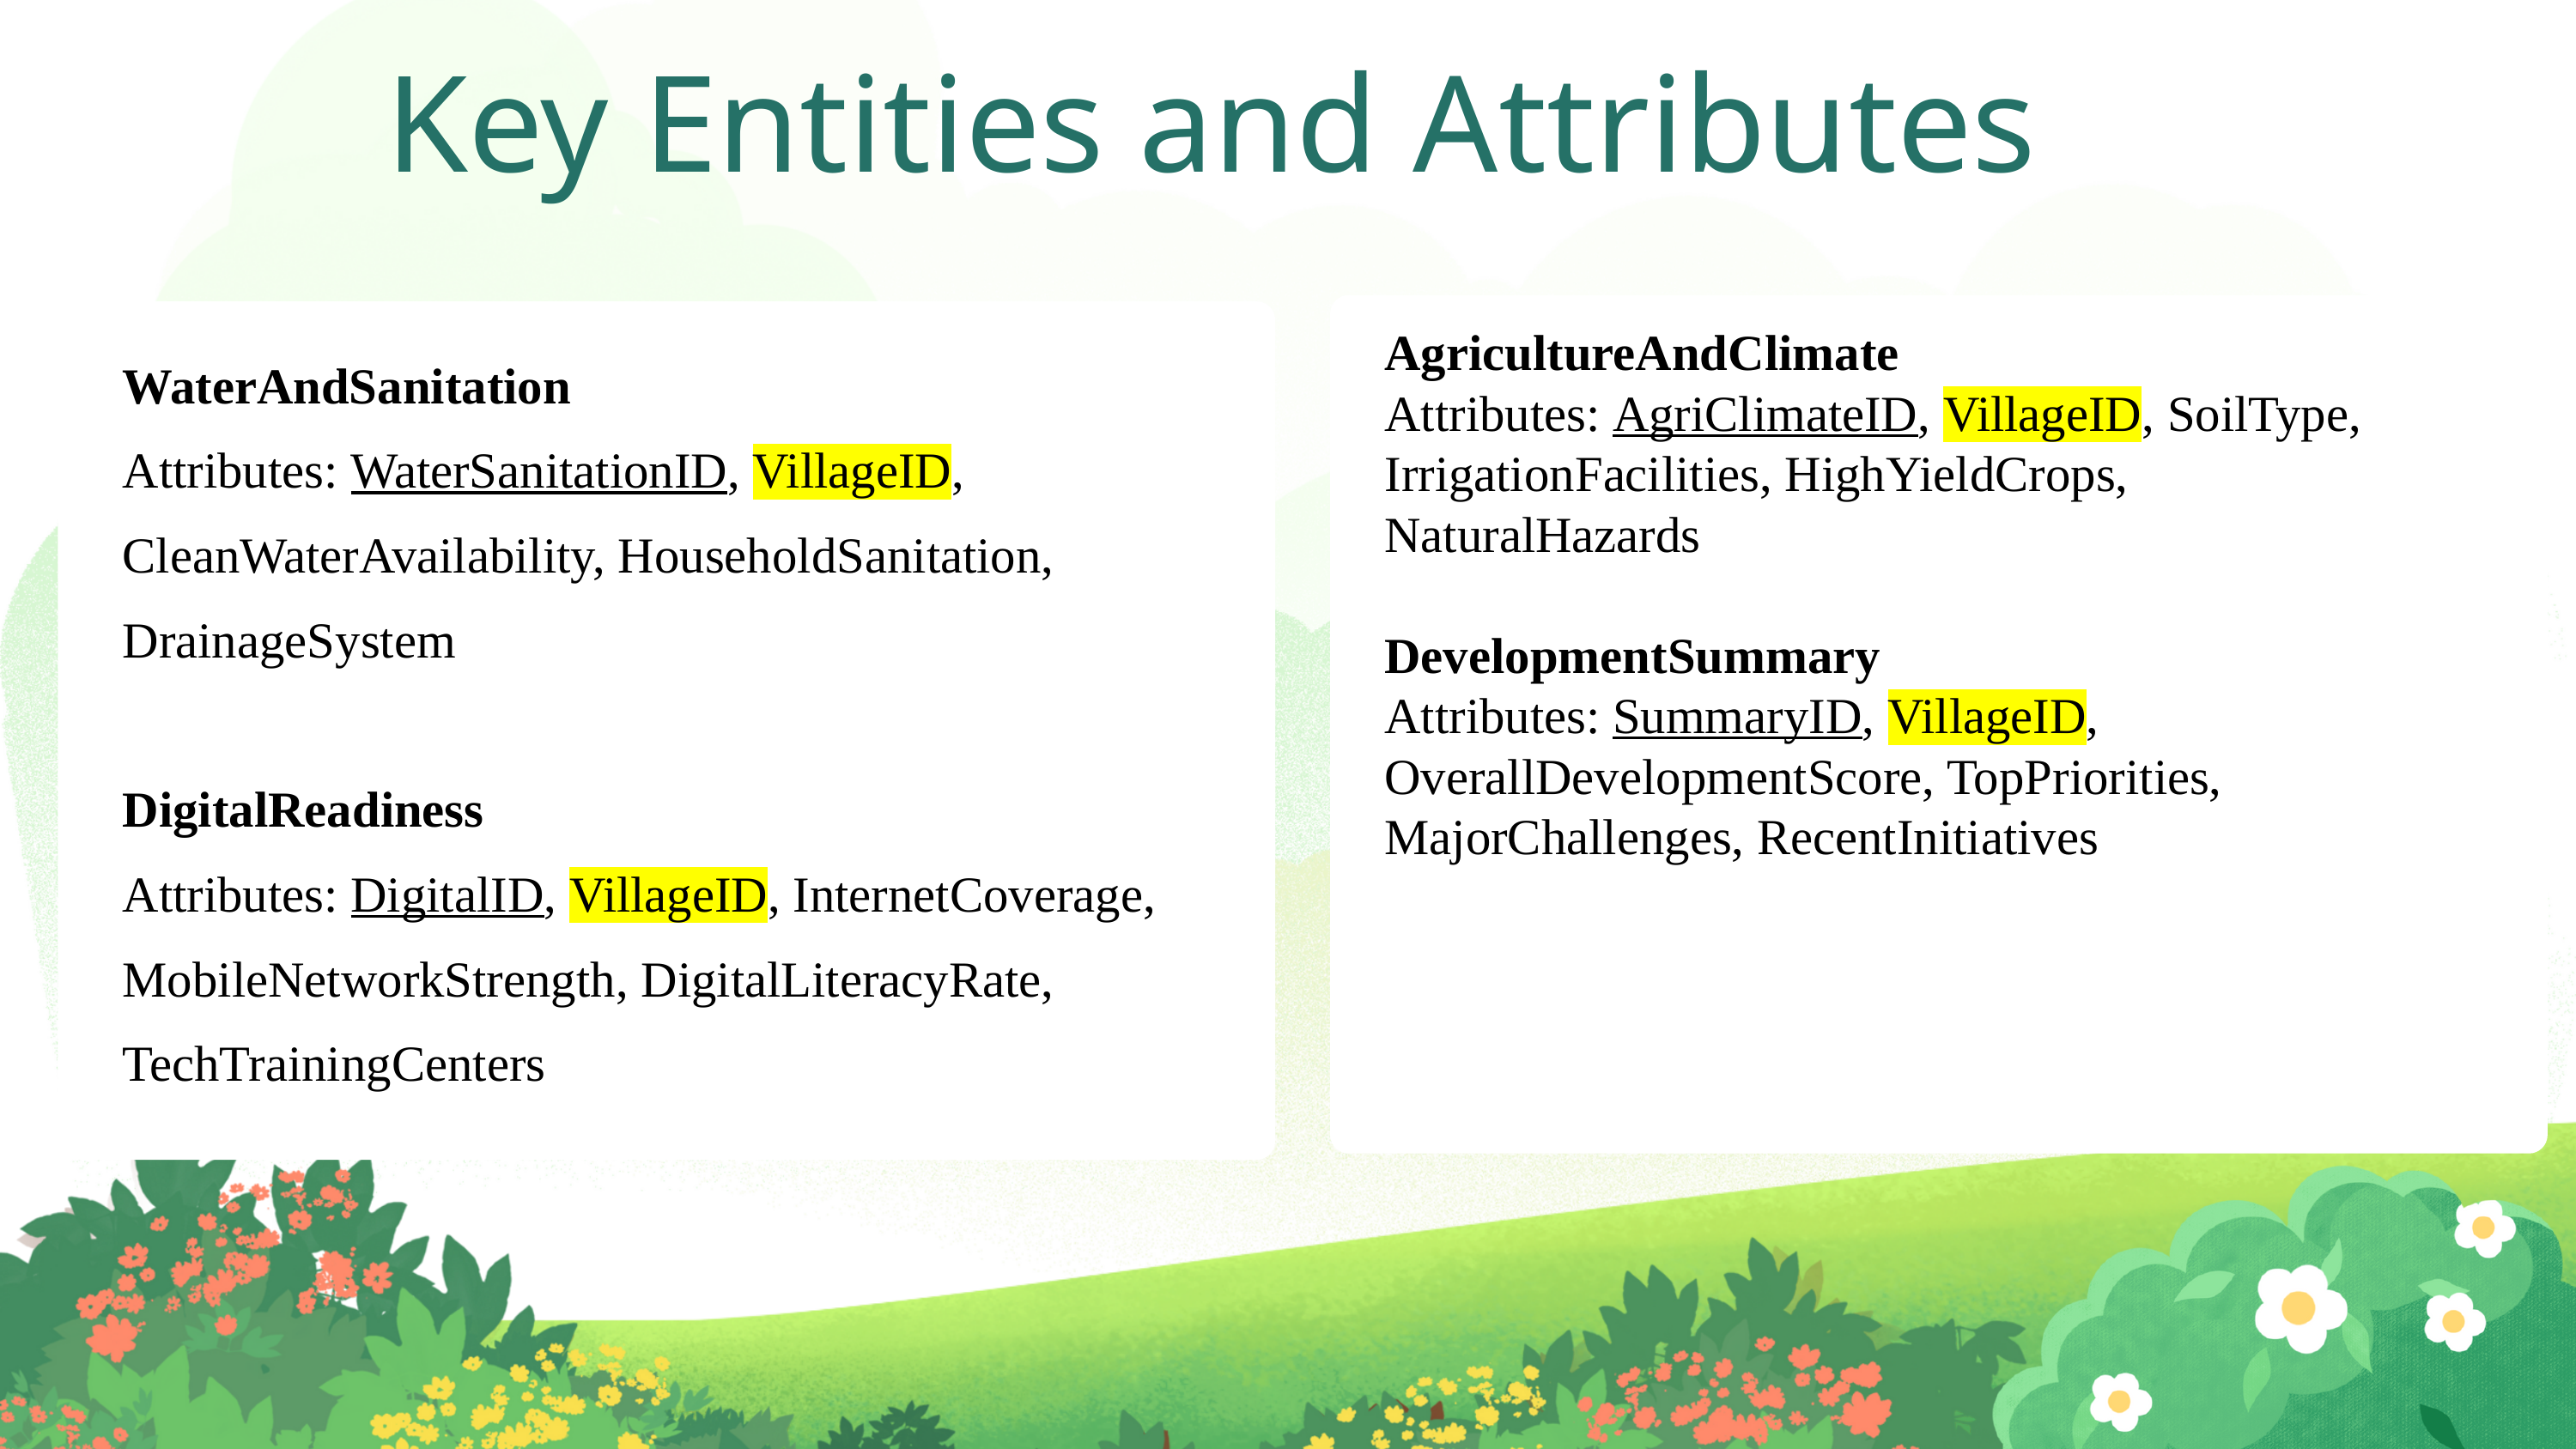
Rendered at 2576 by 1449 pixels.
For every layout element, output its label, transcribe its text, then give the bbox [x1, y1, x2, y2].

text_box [1329, 271, 2549, 1154]
text_box [0, 0, 2576, 1119]
text_box Key Entities and Attributes [171, 52, 2252, 202]
text_box [1991, 1165, 2576, 1449]
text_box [58, 277, 1276, 1161]
text_box [2083, 1119, 2576, 1165]
text_box [0, 1107, 2083, 1449]
